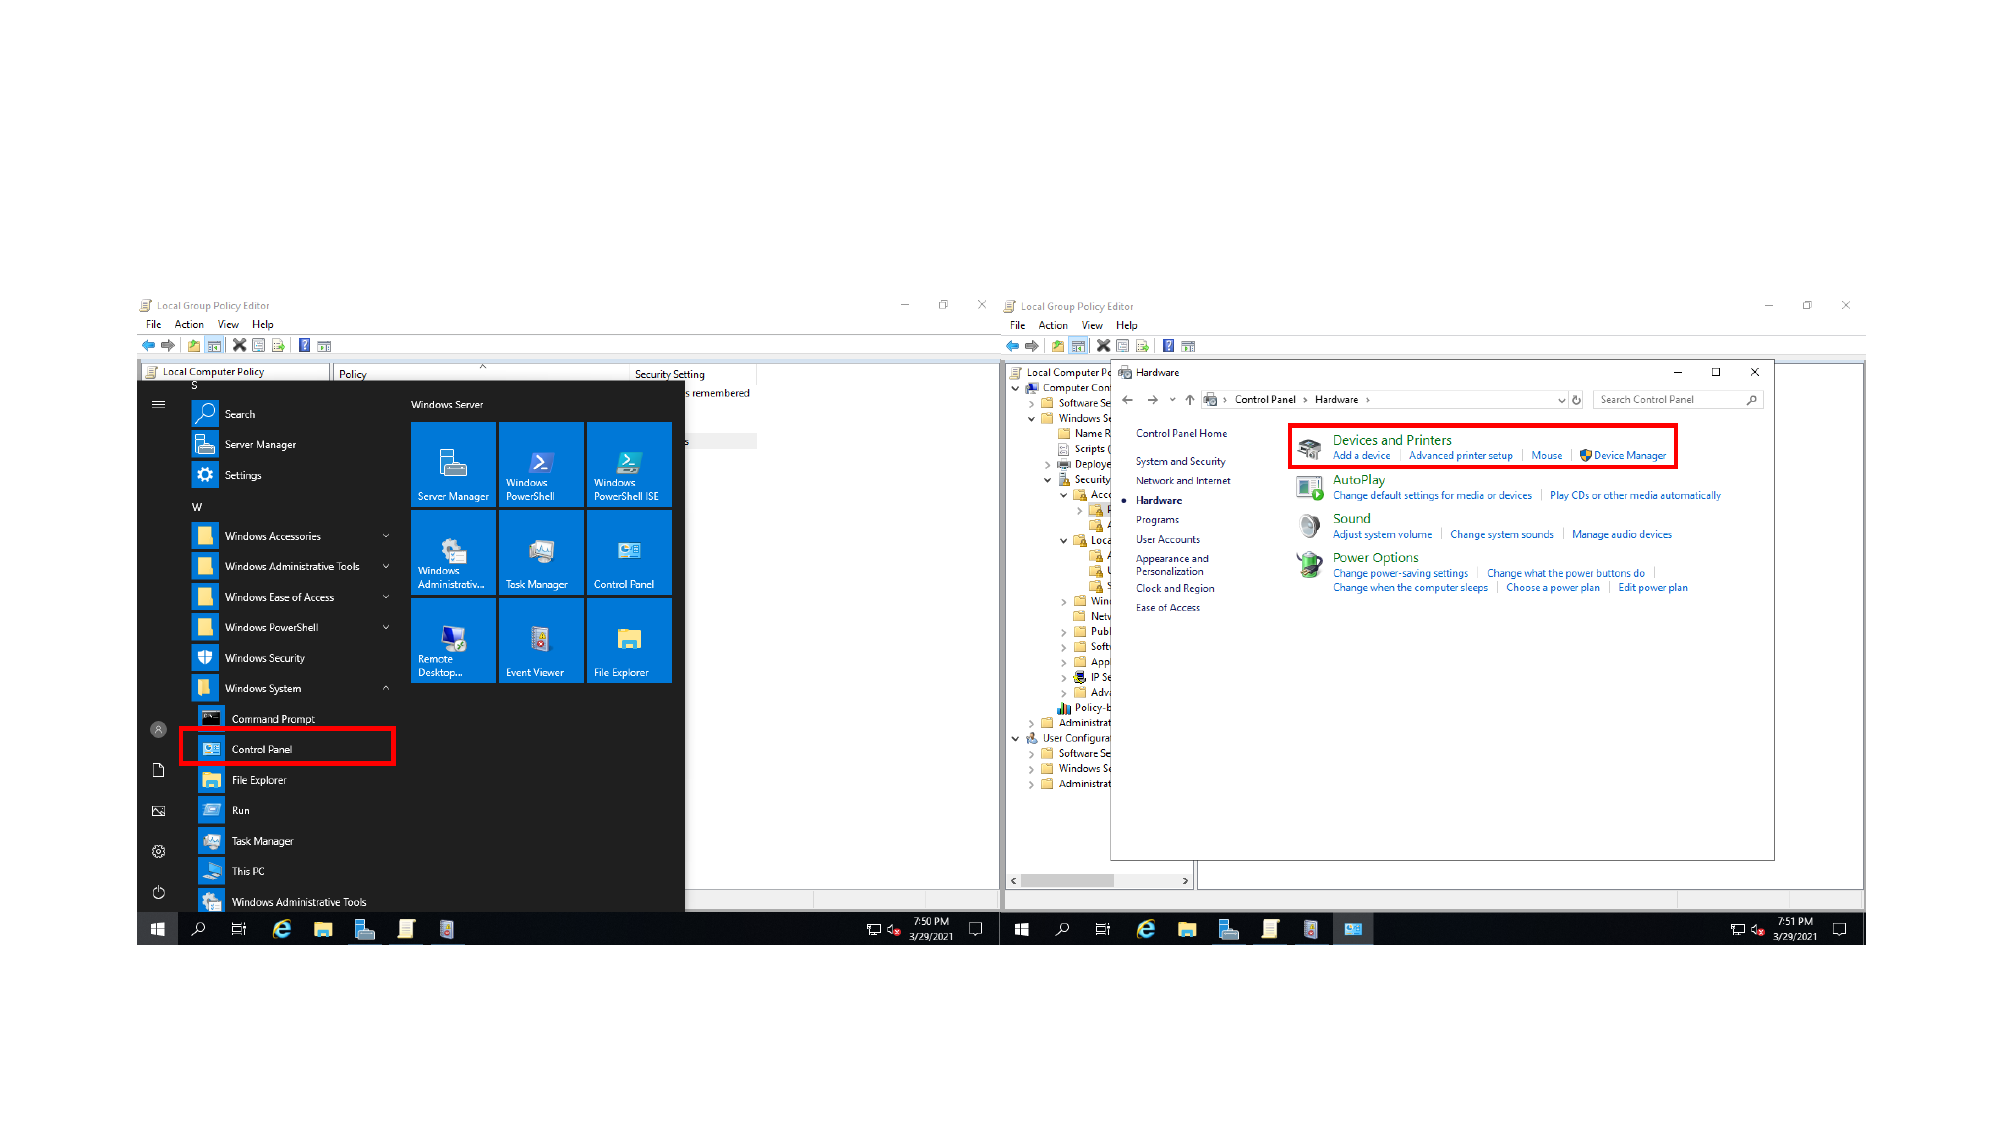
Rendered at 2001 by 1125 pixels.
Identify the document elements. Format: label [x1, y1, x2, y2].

picture [1001, 297, 1866, 945]
list [137, 297, 1001, 945]
